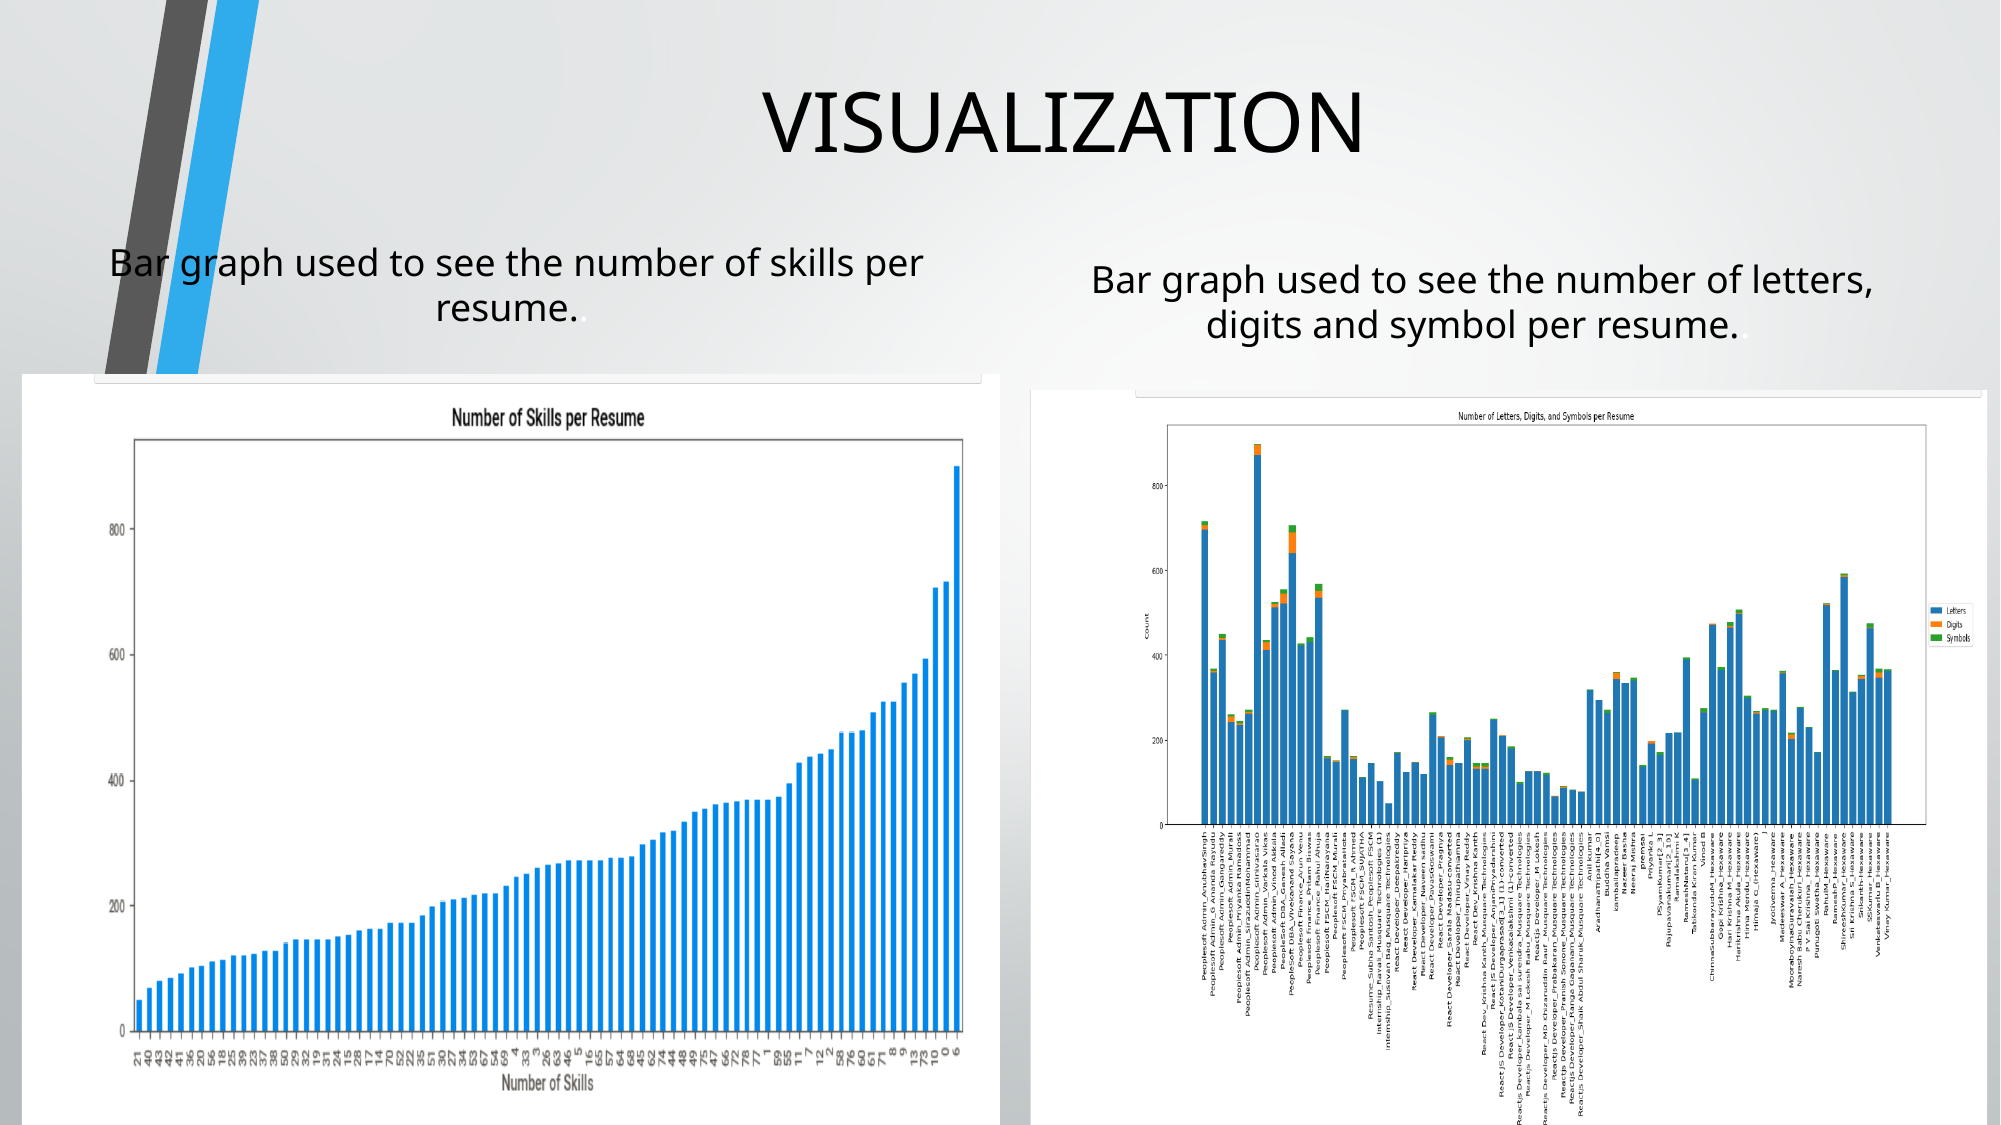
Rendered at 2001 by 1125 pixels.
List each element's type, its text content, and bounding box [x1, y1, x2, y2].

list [21, 374, 1001, 1125]
text_box Bar graph used to see the number of letters, digits and symbol per resume.. [1029, 222, 1937, 380]
text_box Bar graph used to see the number of skills per resume.. [63, 198, 971, 369]
picture [1029, 390, 1988, 1125]
title VISUALIZATION [243, 14, 1887, 224]
